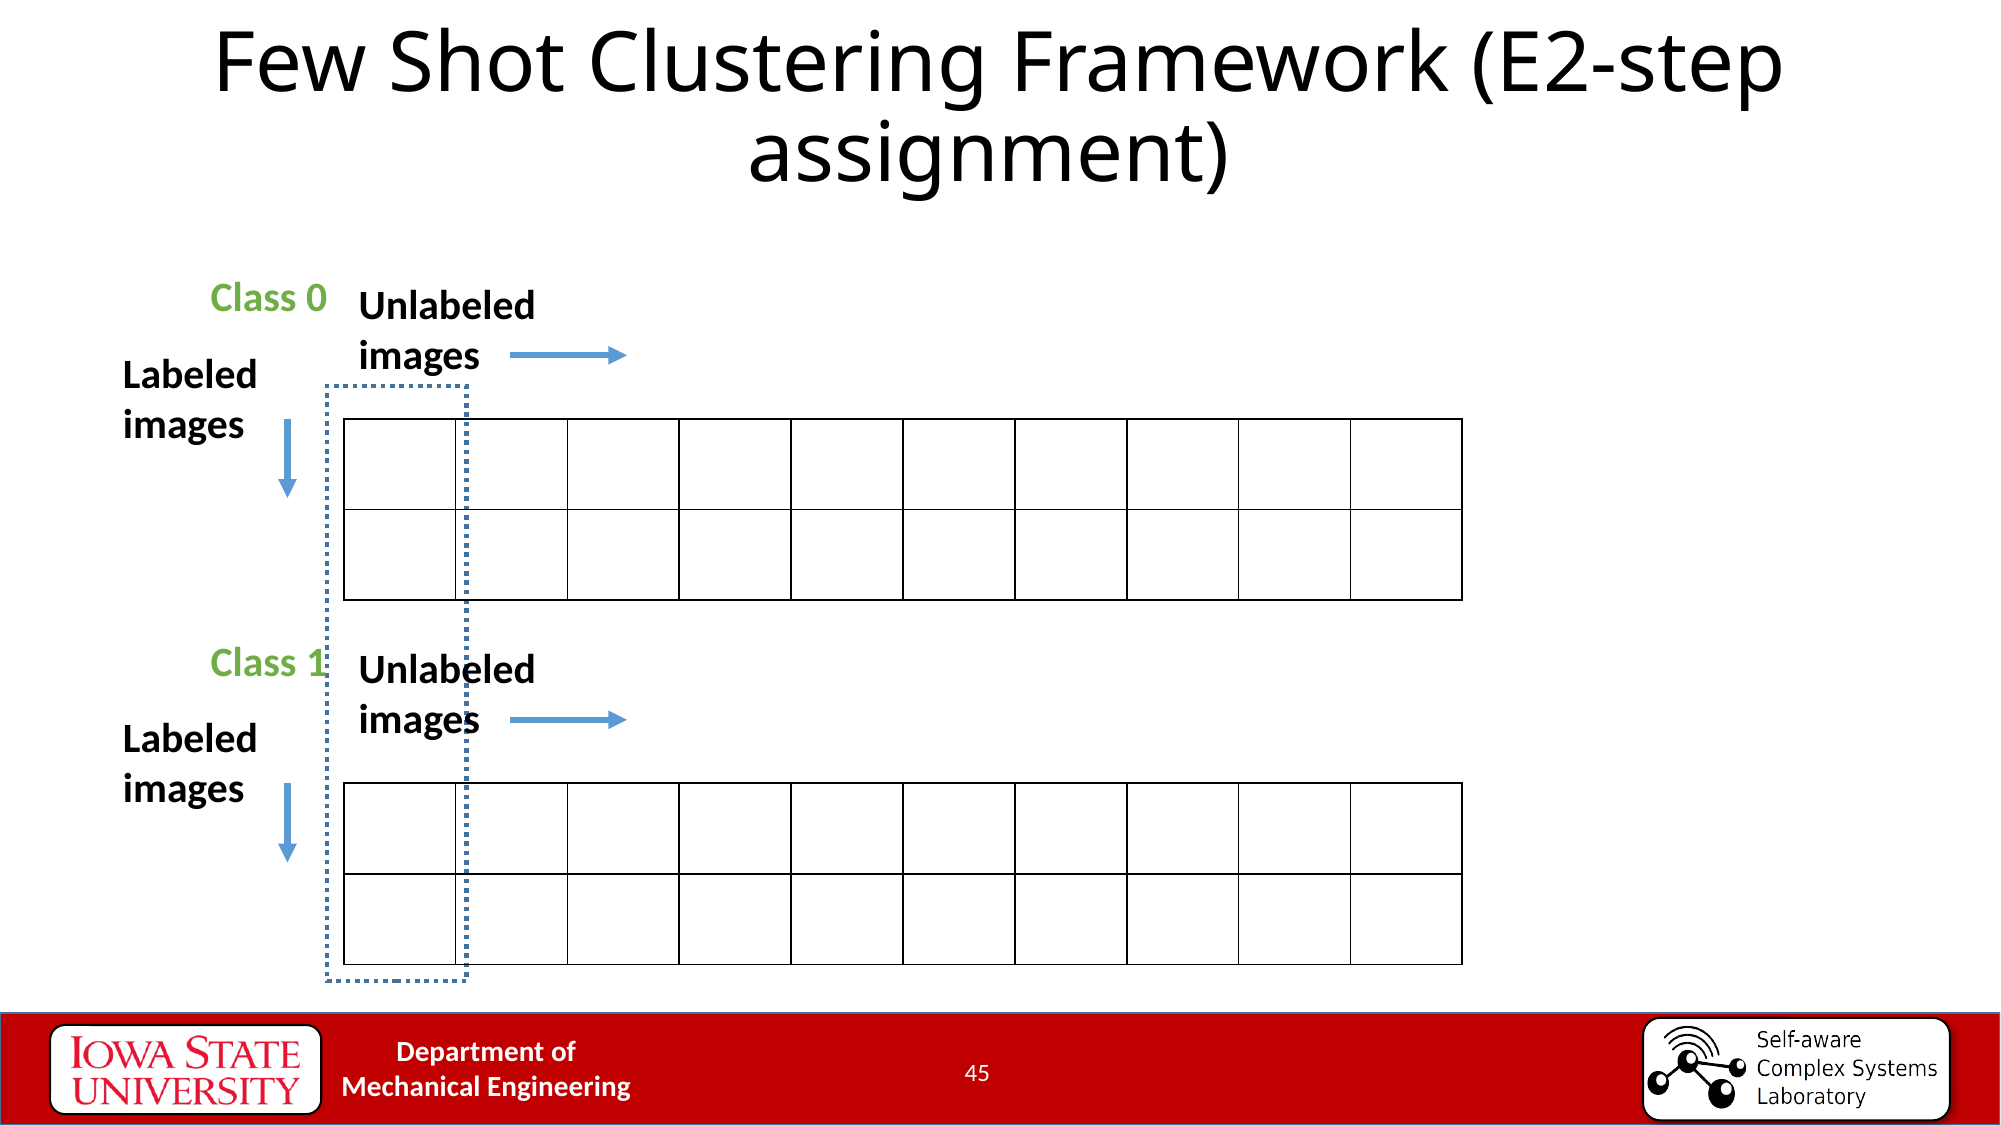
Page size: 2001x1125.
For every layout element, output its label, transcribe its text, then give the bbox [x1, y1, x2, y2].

picture [1641, 1020, 1943, 1116]
slide_number 45 [752, 1042, 1203, 1102]
title Few Shot Clustering Framework (E2-step assignment) [14, 1, 1986, 219]
text_box Unlabeled images [343, 634, 569, 750]
text_box Unlabeled images [343, 270, 569, 385]
picture [71, 1035, 300, 1105]
text_box Class 1 [195, 627, 421, 692]
text_box [326, 692, 468, 982]
text_box [326, 385, 468, 634]
text_box Labeled images [108, 339, 334, 455]
text_box Labeled images [108, 703, 334, 819]
text_box Class 0 [195, 262, 421, 328]
